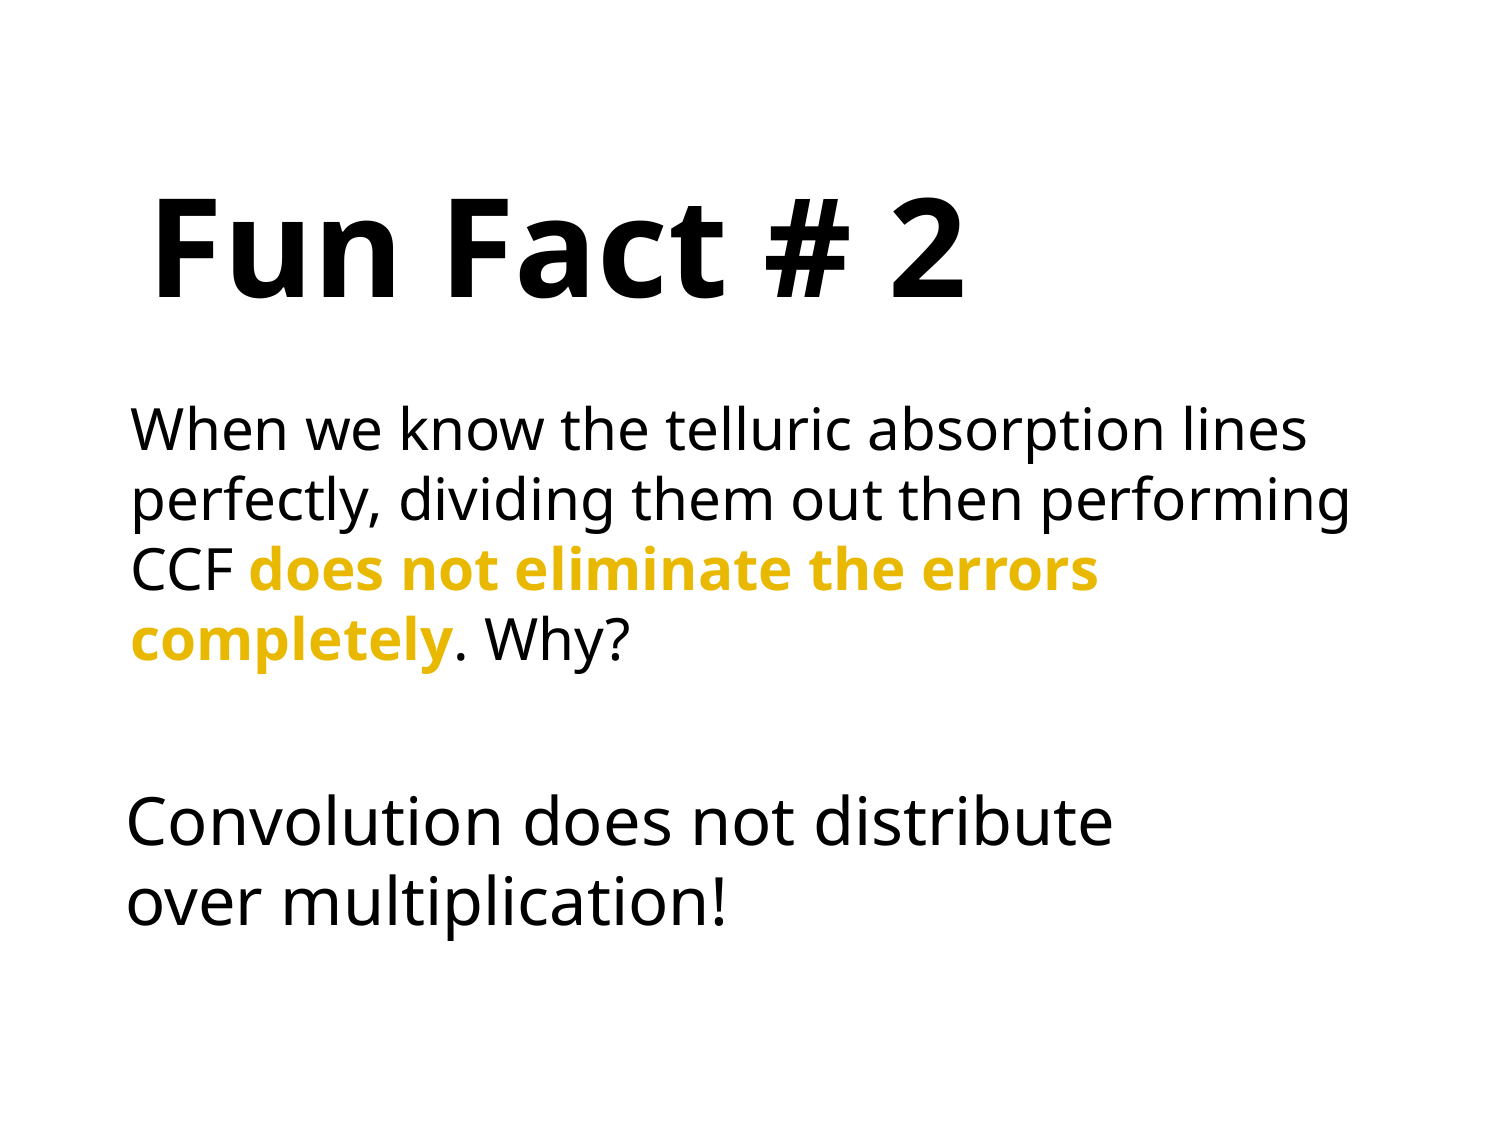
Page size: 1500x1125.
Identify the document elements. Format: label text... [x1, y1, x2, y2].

text_box Convolution does not distribute over multiplication! [110, 771, 1150, 947]
text_box Fun Fact # 2 [133, 152, 983, 333]
text_box When we know the telluric absorption lines perfectly, dividing them out then performing CCF does not eliminate the errors completely. Why? [115, 384, 1422, 680]
